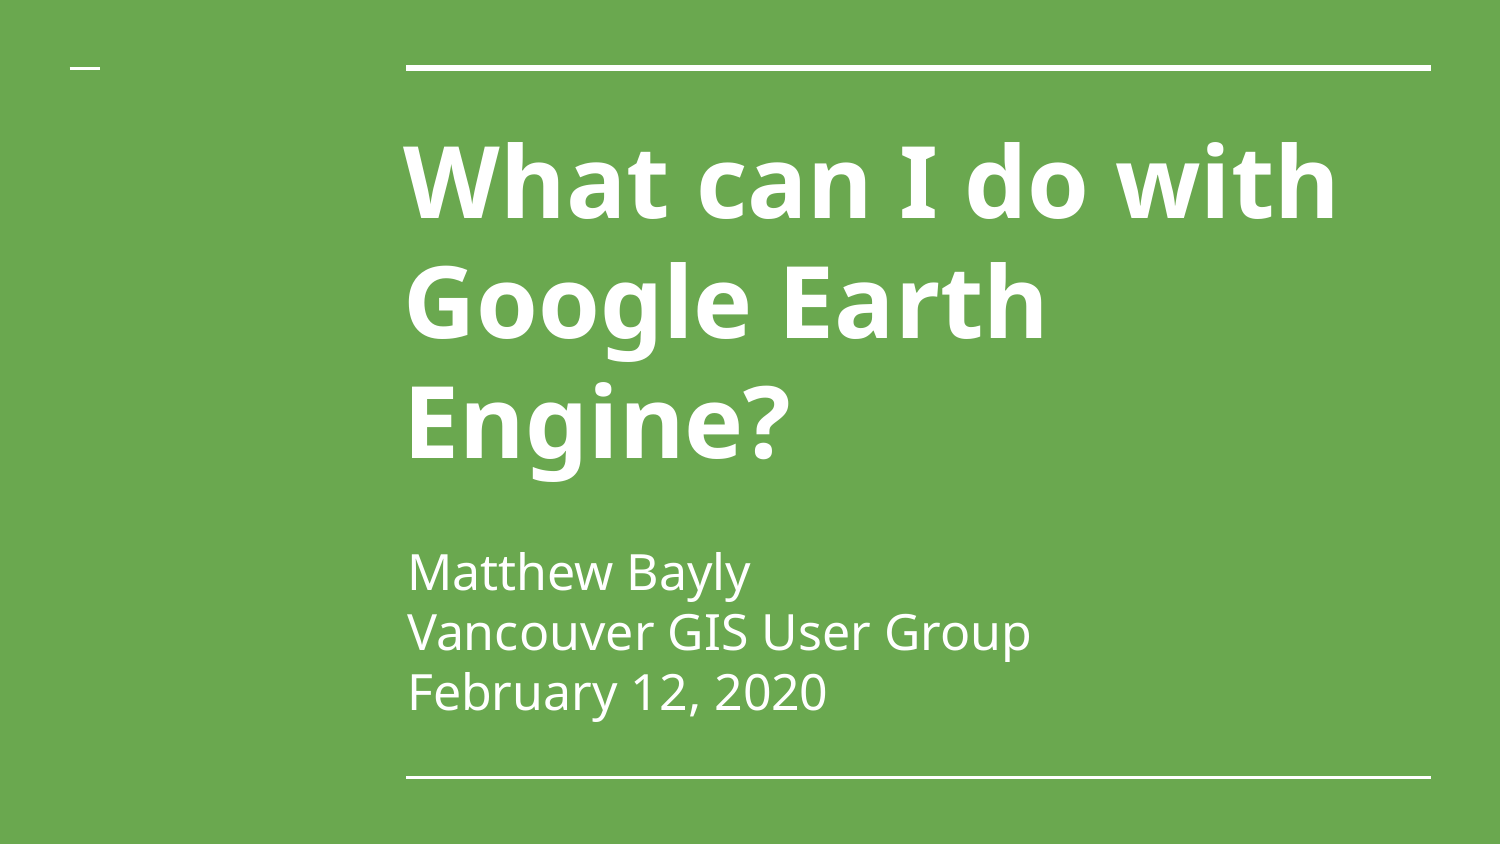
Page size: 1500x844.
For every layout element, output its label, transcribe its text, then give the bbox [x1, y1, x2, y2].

title What can I do with Google Earth Engine? [389, 103, 1428, 357]
subtitle Matthew Bayly Vancouver GIS User Group February 12, 2020 [392, 531, 1431, 735]
